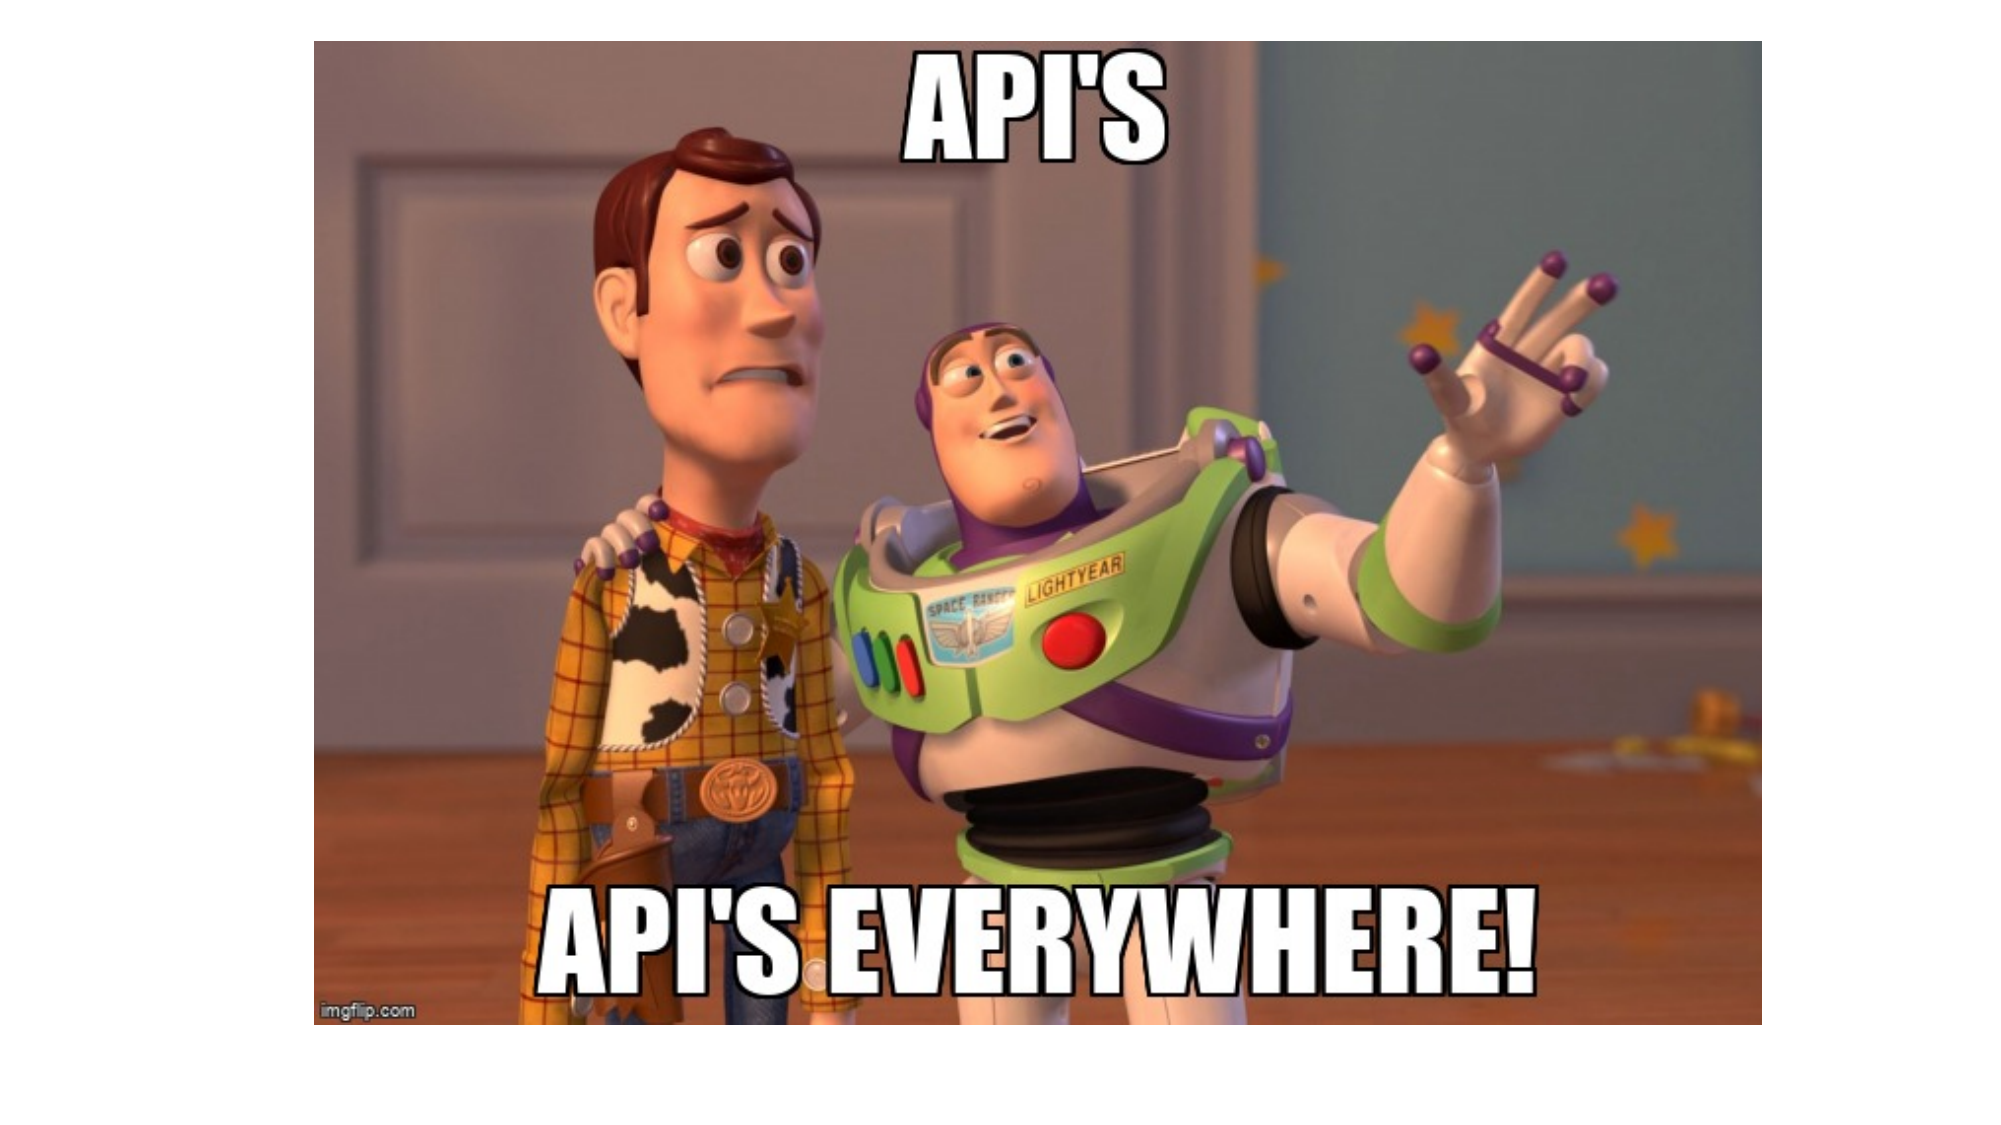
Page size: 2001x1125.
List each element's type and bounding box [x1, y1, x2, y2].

picture [314, 41, 1762, 1025]
